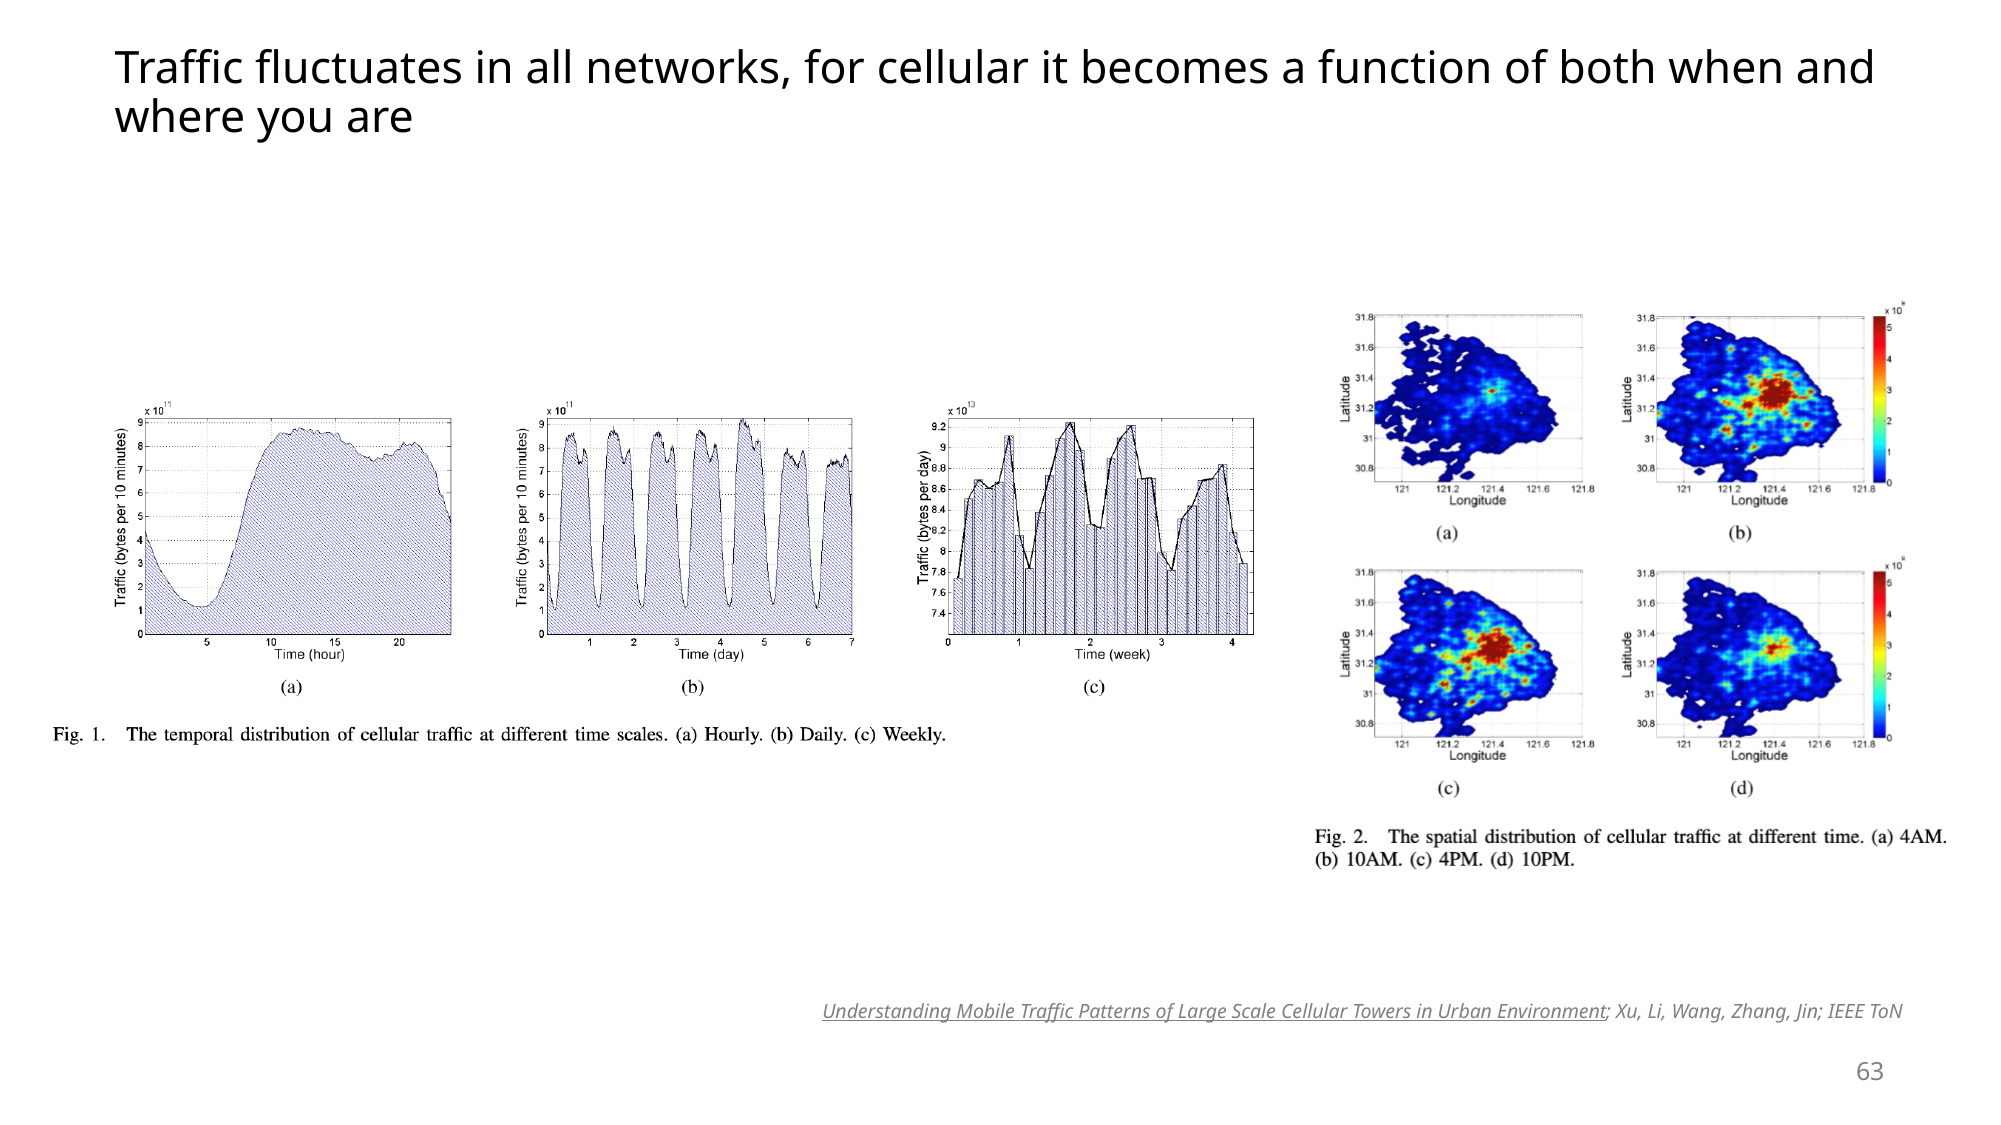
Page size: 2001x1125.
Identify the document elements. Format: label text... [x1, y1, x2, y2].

picture [43, 379, 1300, 758]
slide_number 63 [1749, 1042, 1900, 1103]
picture [1302, 285, 1961, 886]
list Understanding Mobile Traffic Patterns of Large Scale Cellular Towers in Urban Environment; Xu, Li, Wang, Zhang, Jin; IEEE ToN [807, 991, 2000, 1031]
title Traffic fluctuates in all networks, for cellular it becomes a function of both when and where you are [99, 37, 1900, 150]
